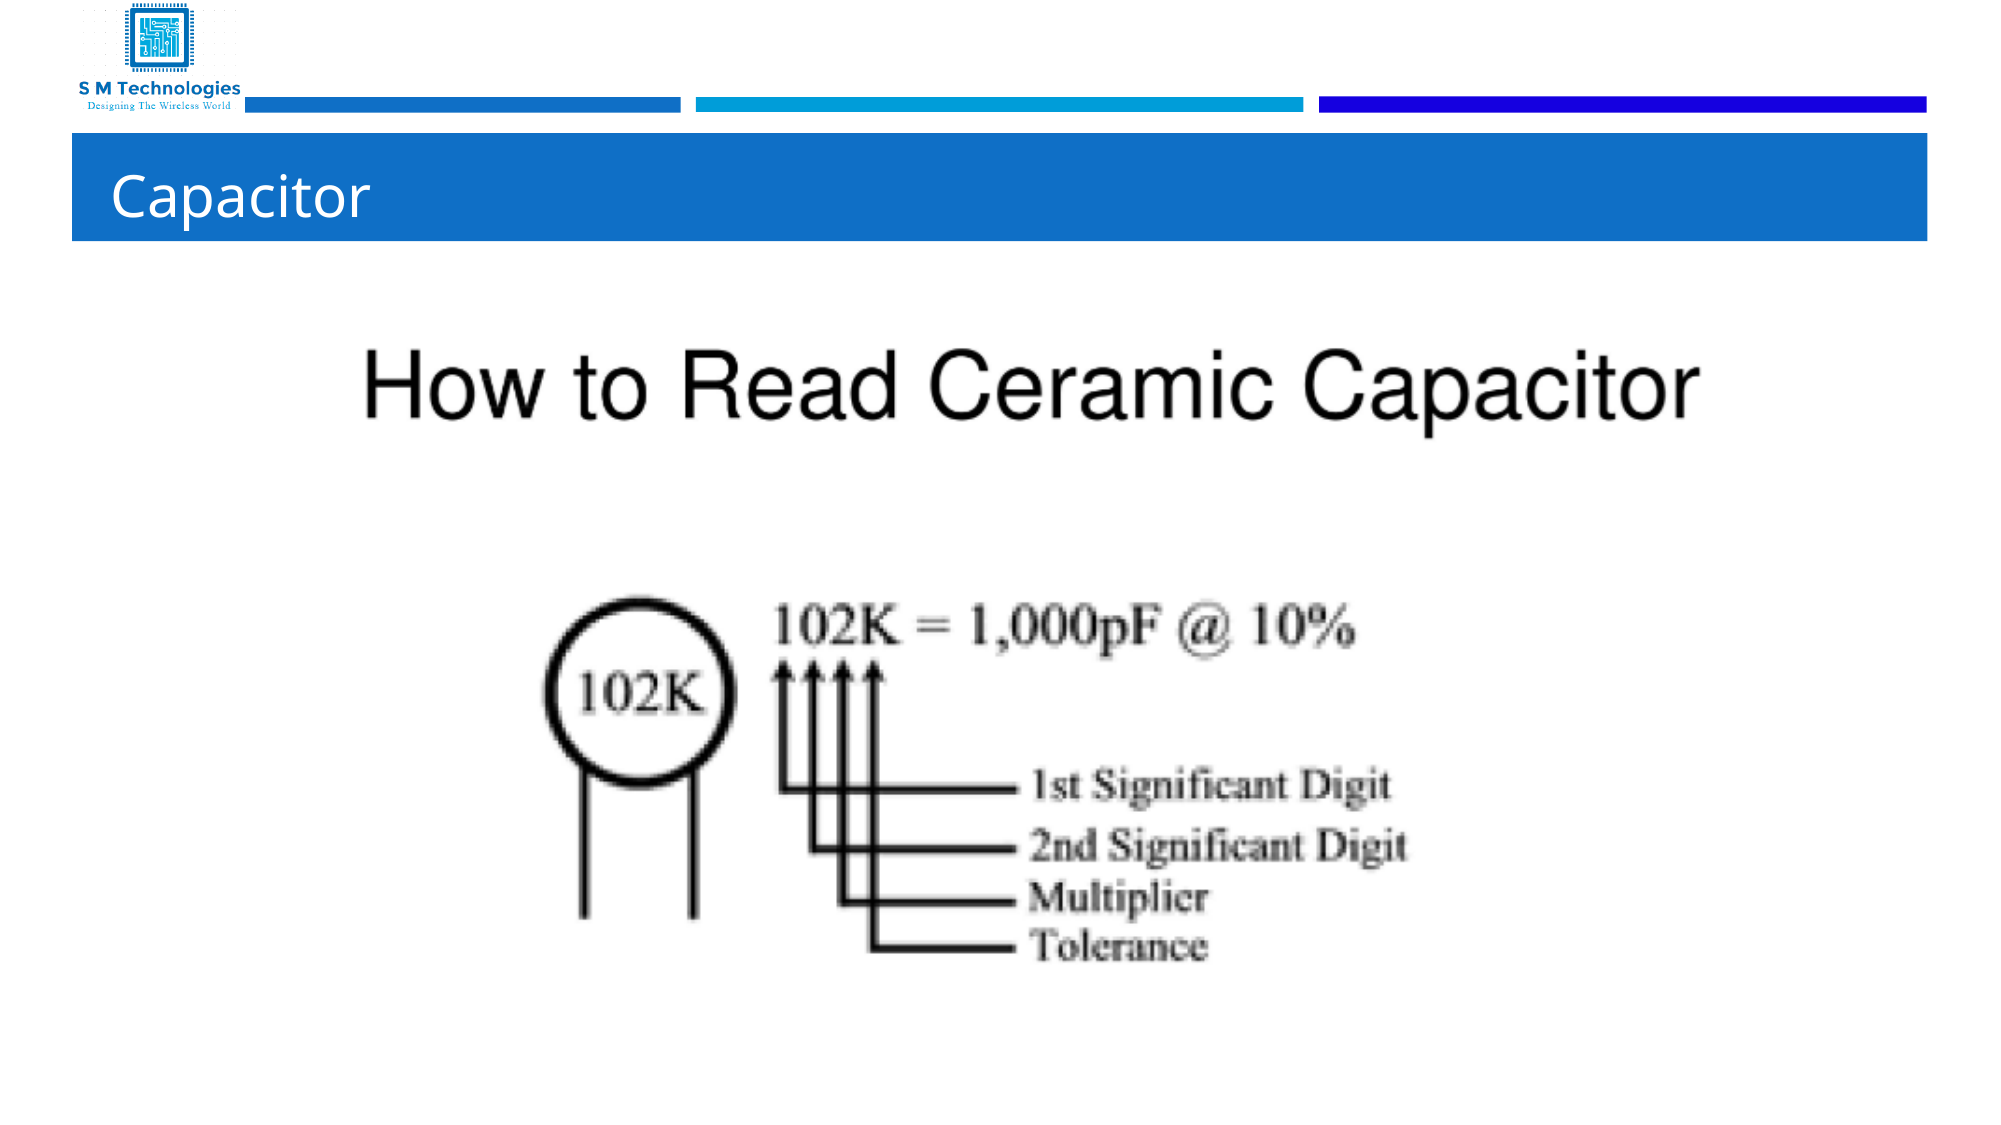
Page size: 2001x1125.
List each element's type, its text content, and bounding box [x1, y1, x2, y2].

title Capacitor [95, 70, 1905, 237]
picture [303, 275, 1765, 1049]
picture [73, 0, 245, 115]
